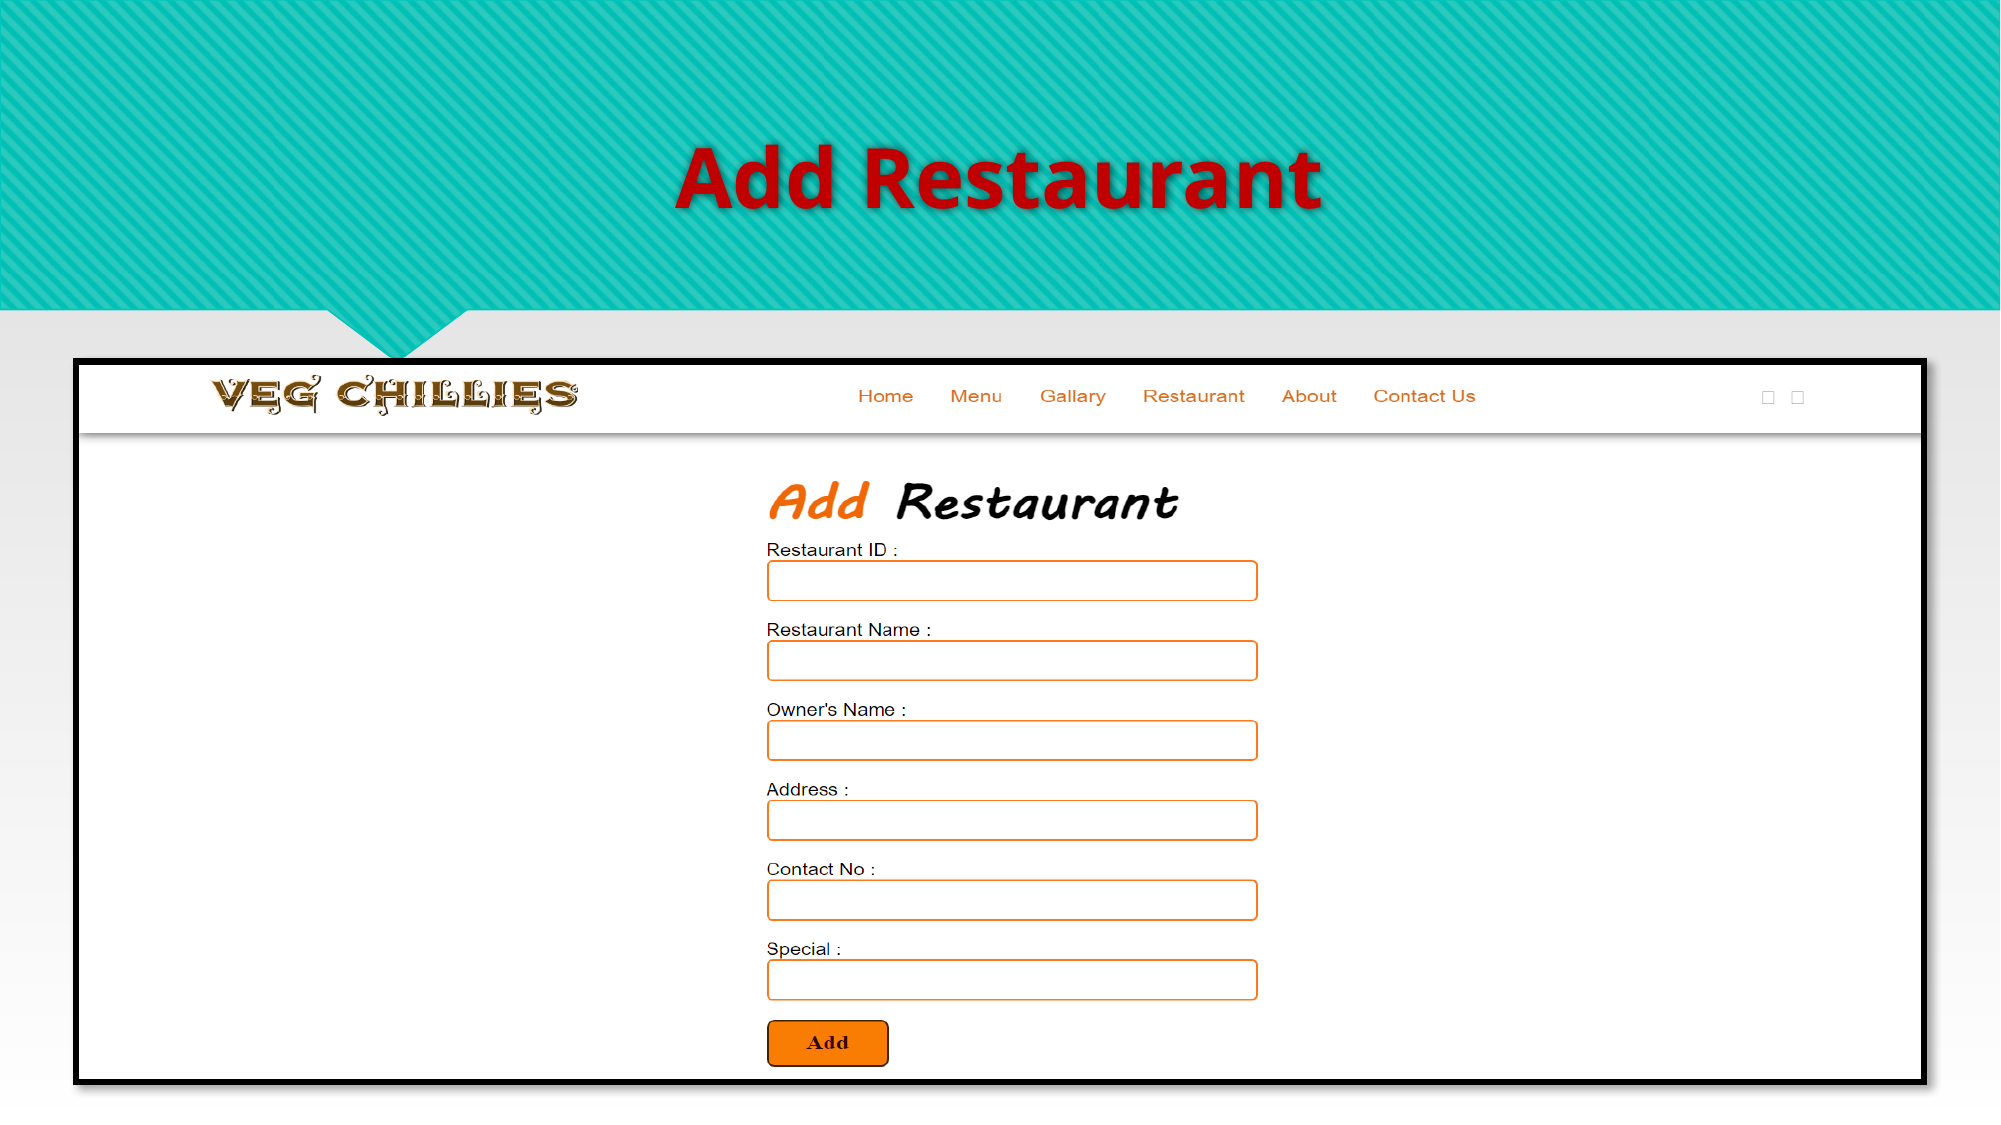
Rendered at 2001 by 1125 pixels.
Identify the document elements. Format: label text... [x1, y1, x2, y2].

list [78, 364, 1922, 1079]
title Add Restaurant [132, 73, 1868, 233]
